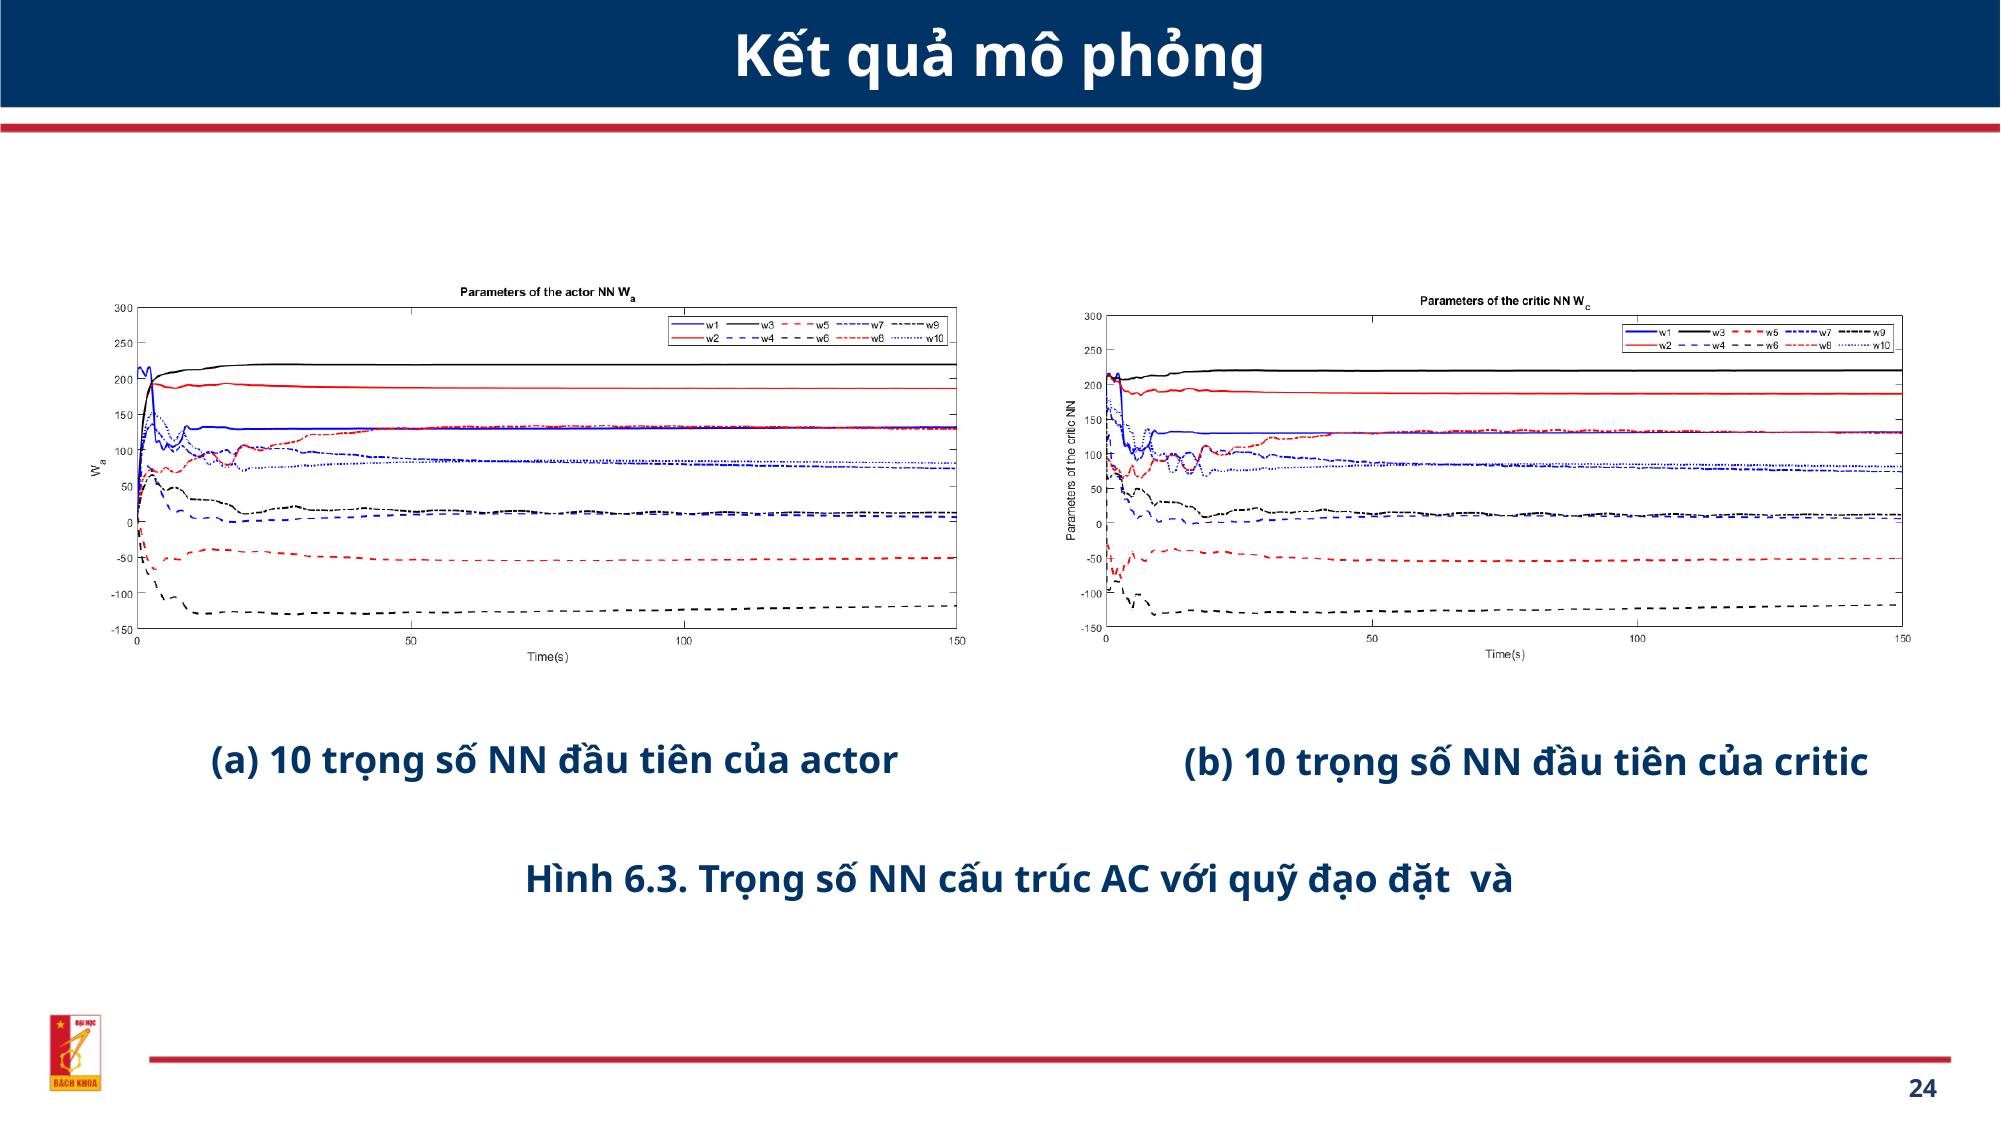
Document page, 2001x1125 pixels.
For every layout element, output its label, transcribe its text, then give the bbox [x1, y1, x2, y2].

picture [0, 0, 2001, 1125]
text_box (b) 10 trọng số NN đầu tiên của critic [1169, 730, 1885, 791]
title Kết quả mô phỏng [55, 18, 1945, 90]
text_box (a) 10 trọng số NN đầu tiên của actor [196, 729, 914, 789]
slide_number 24 [1502, 1065, 1953, 1125]
